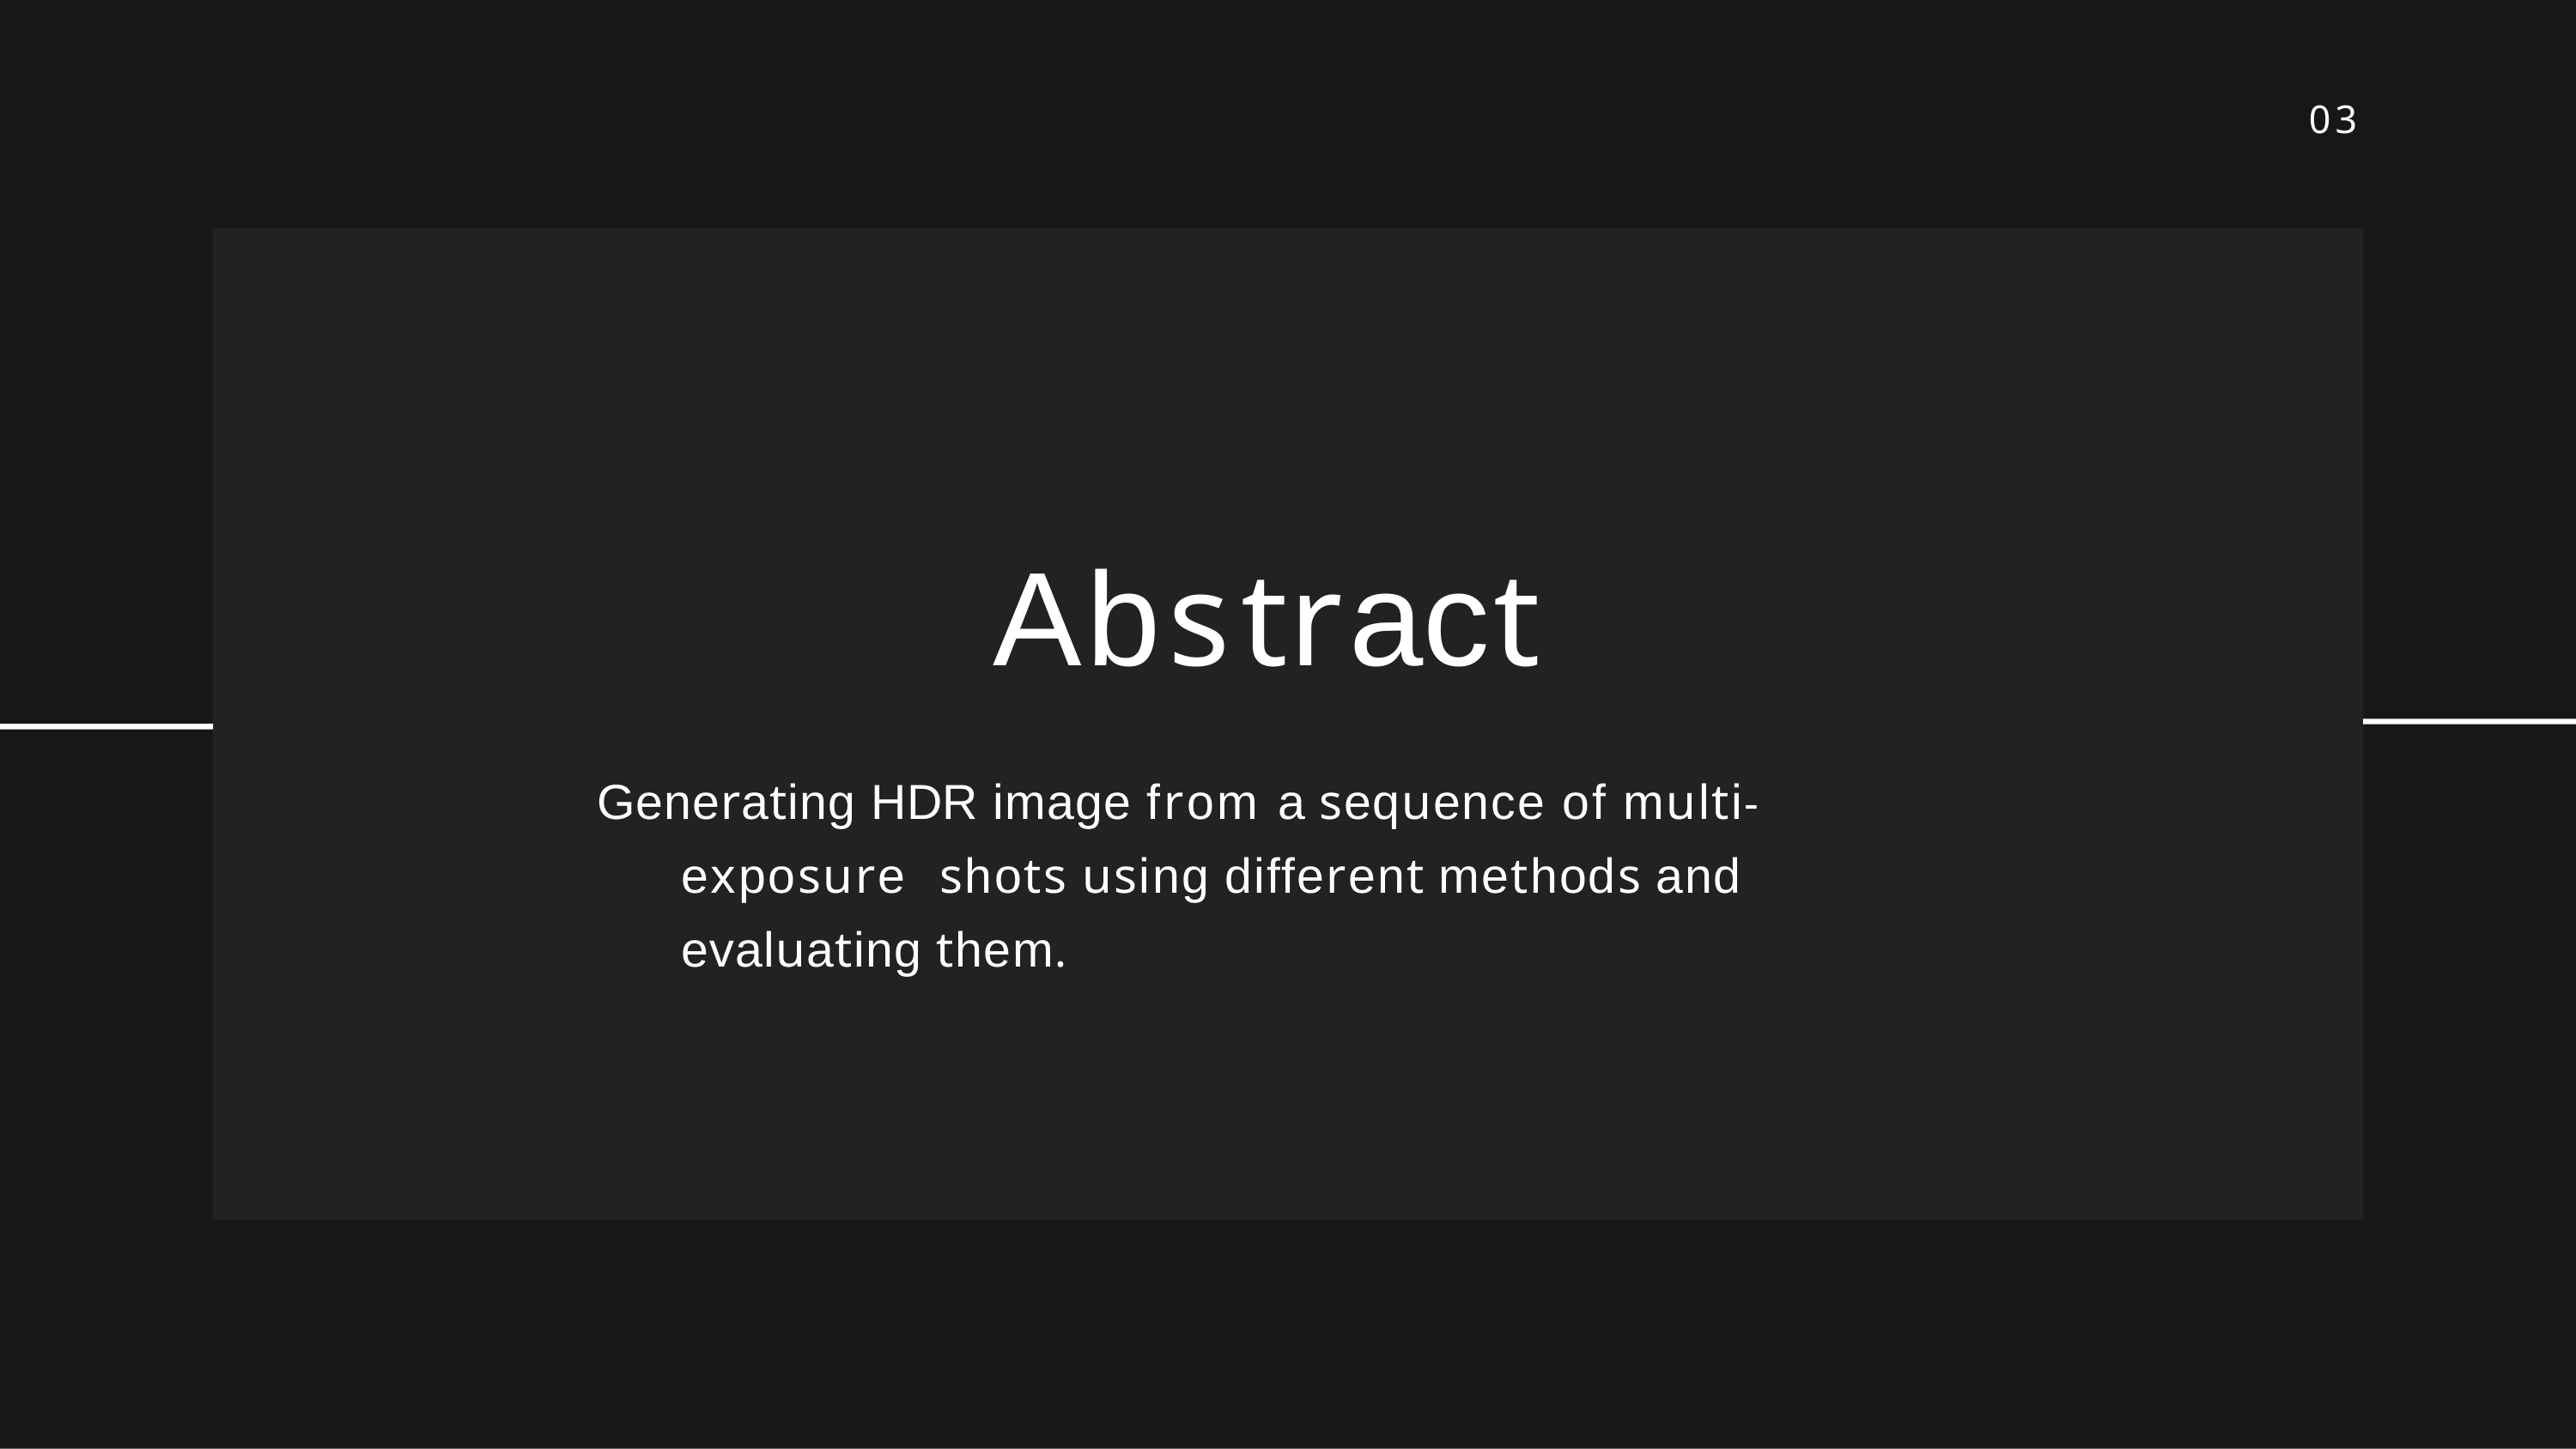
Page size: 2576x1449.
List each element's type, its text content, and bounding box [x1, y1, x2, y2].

text_box [2363, 718, 2576, 724]
text_box 03 [2306, 92, 2360, 141]
text_box Abstract [991, 530, 1541, 693]
text_box [0, 724, 214, 730]
subtitle Generating HDR image from a sequence of multi-exposure shots using different methods and evaluating them. [595, 754, 1981, 1449]
